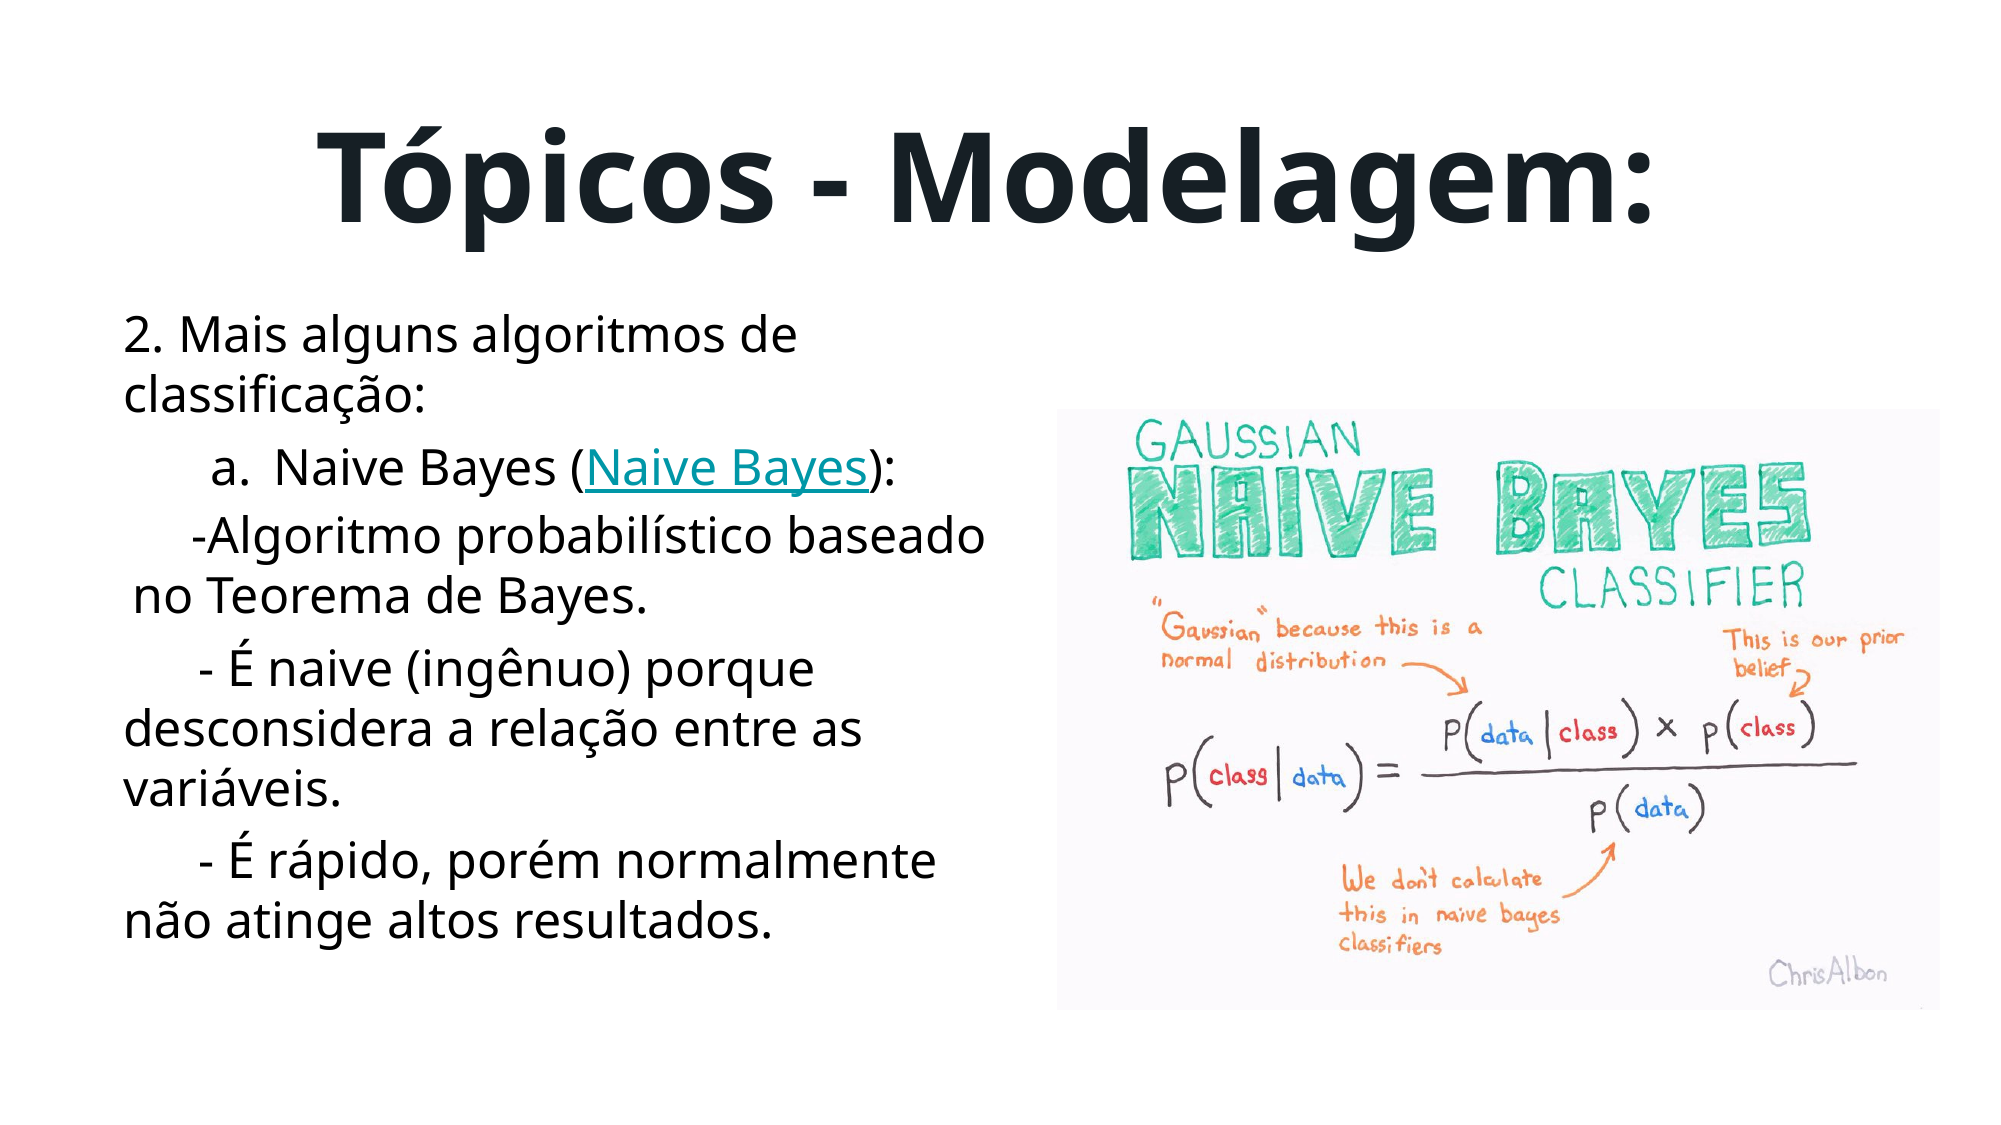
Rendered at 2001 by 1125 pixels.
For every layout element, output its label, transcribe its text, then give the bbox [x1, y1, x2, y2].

title Tópicos - Modelagem: [55, 83, 1919, 268]
text_box 2. Mais alguns algoritmos de classificação: Naive Bayes (Naive Bayes): Algoritmo probabilístico baseado no Teorema de Bayes. - É naive (ingênuo) porque desconsidera a relação entre as variáveis. - É rápido, porém normalmente não atinge altos resultados. [108, 287, 1042, 1045]
picture [1056, 409, 1940, 1011]
